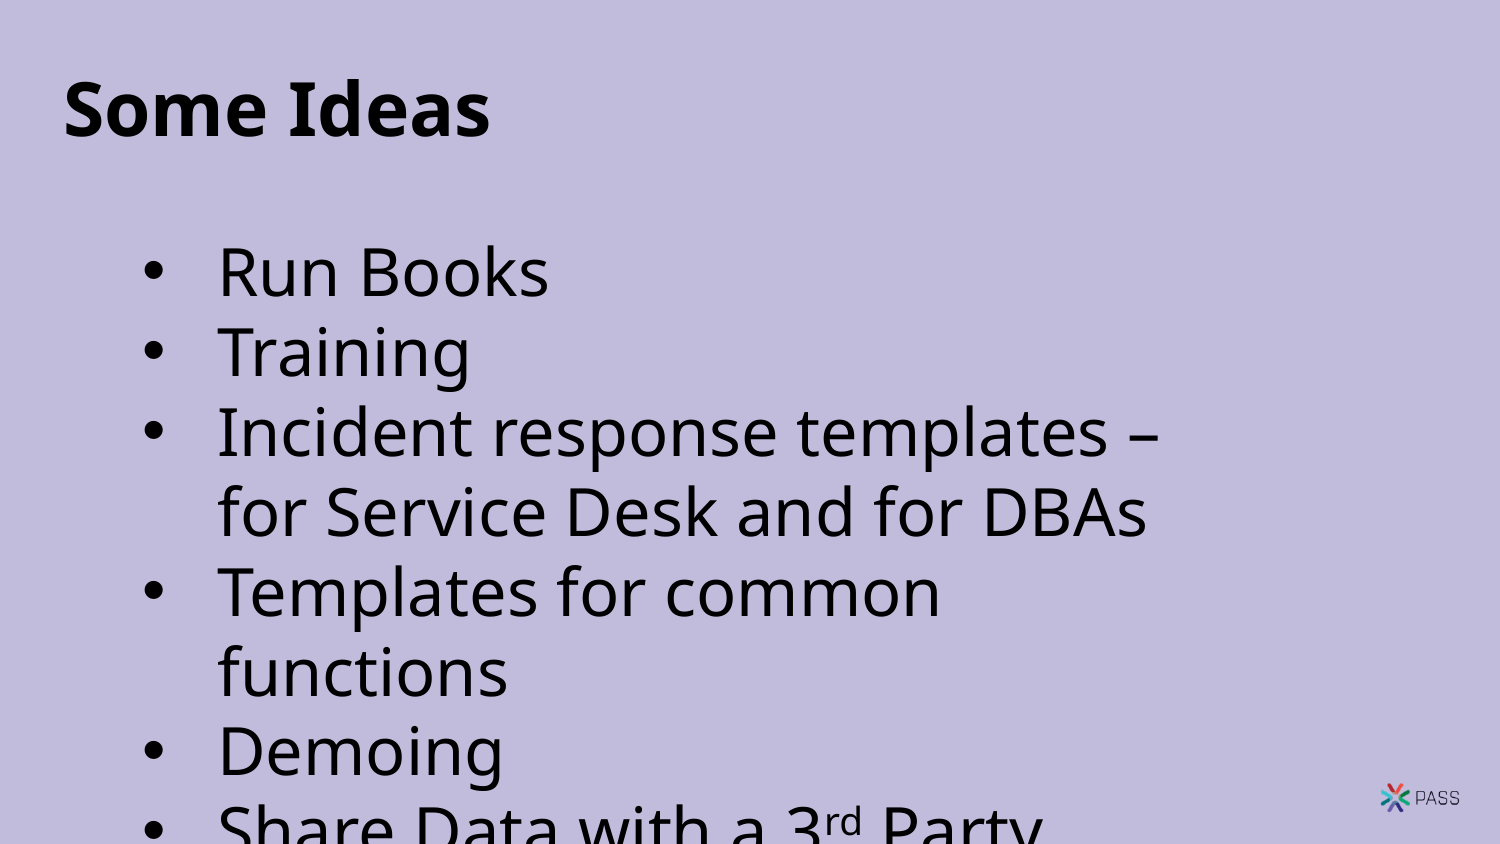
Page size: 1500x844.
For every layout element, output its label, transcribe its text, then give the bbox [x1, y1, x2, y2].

text_box Run Books Training Incident response templates – for Service Desk and for DBAs Templates for common functions Demoing Share Data with a 3rd Party [127, 222, 1268, 844]
title Some Ideas [48, 71, 1440, 172]
picture [1379, 781, 1460, 814]
